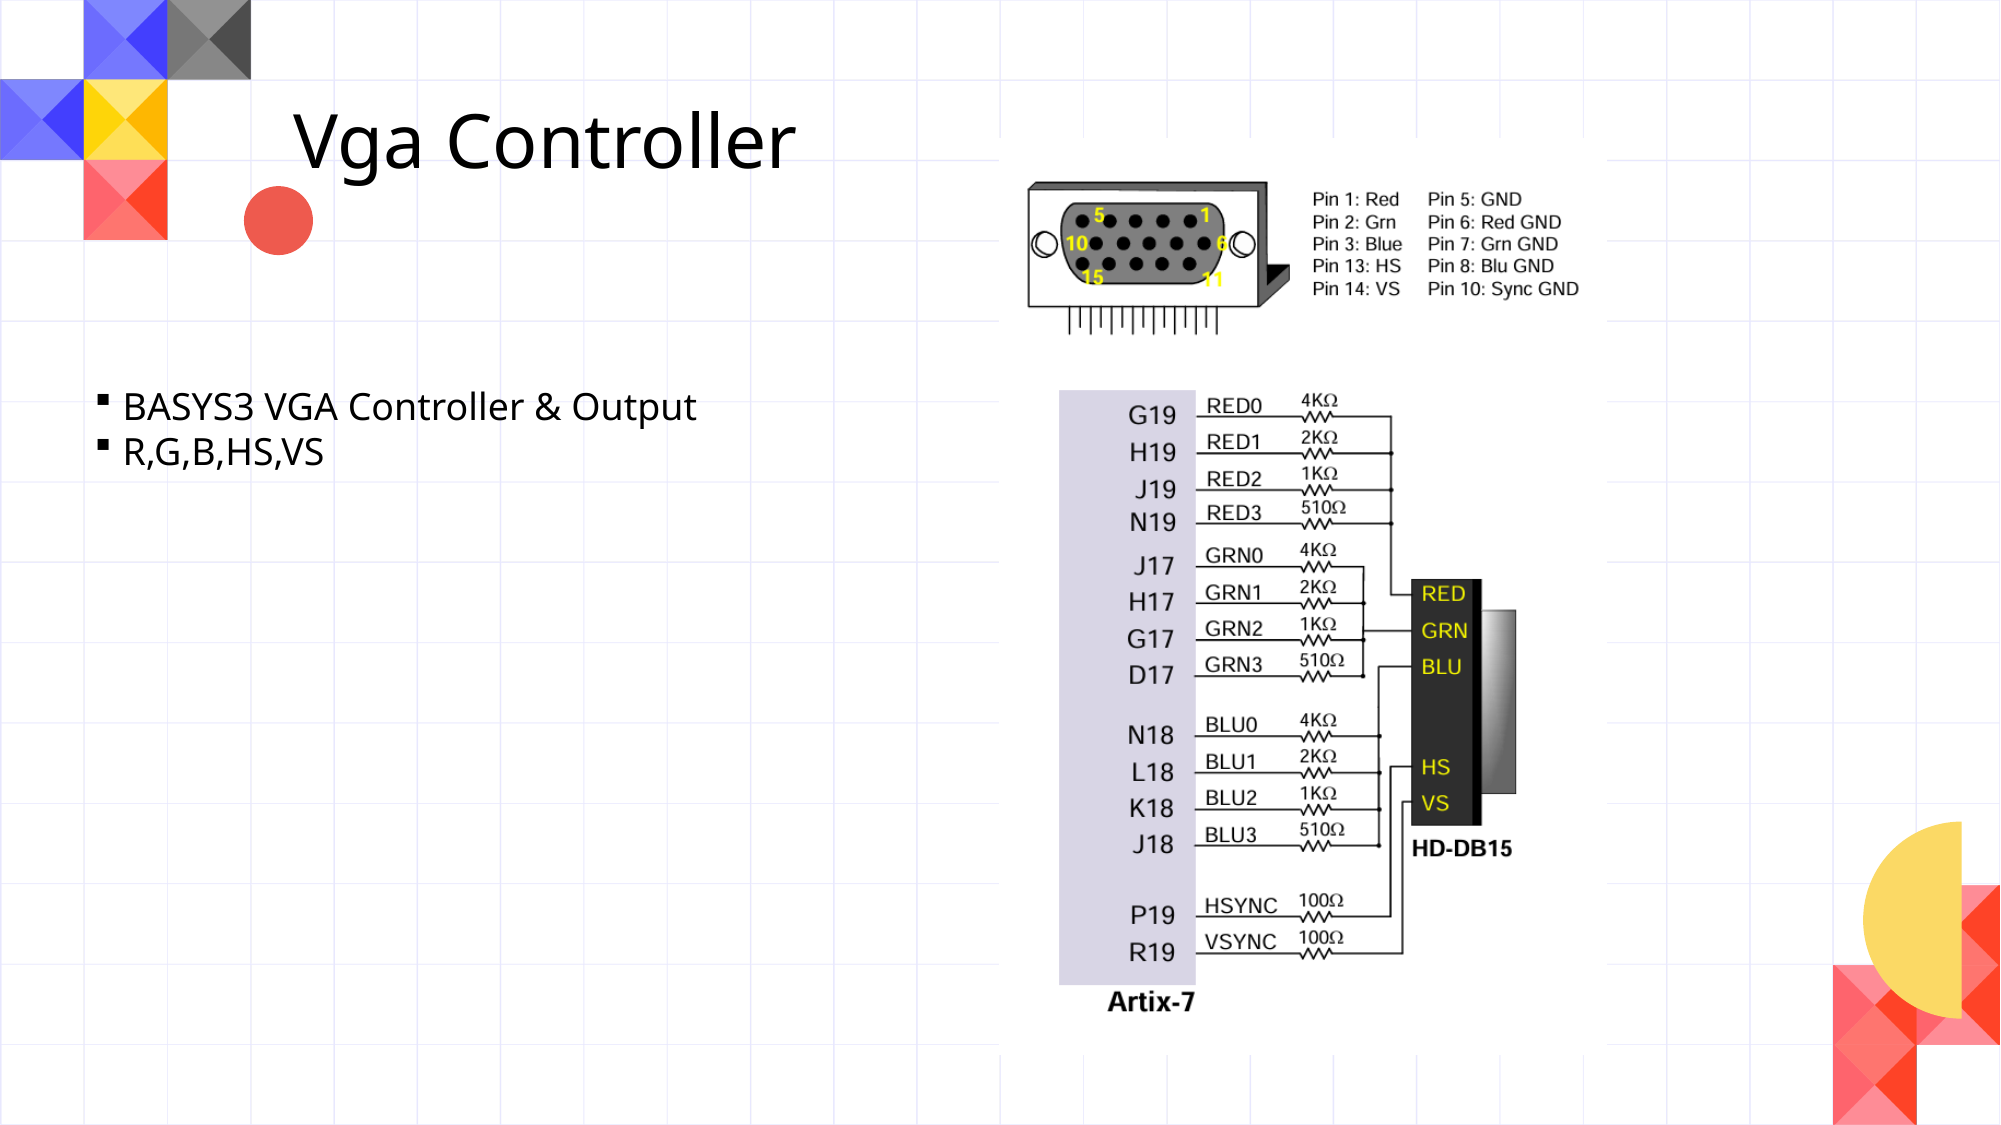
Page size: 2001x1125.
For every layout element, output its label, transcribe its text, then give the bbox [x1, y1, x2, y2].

picture [0, 0, 2000, 1125]
text_box BASYS3 VGA Controller & Output R,G,B,HS,VS [79, 375, 985, 481]
text_box Vga Controller [278, 85, 1088, 191]
